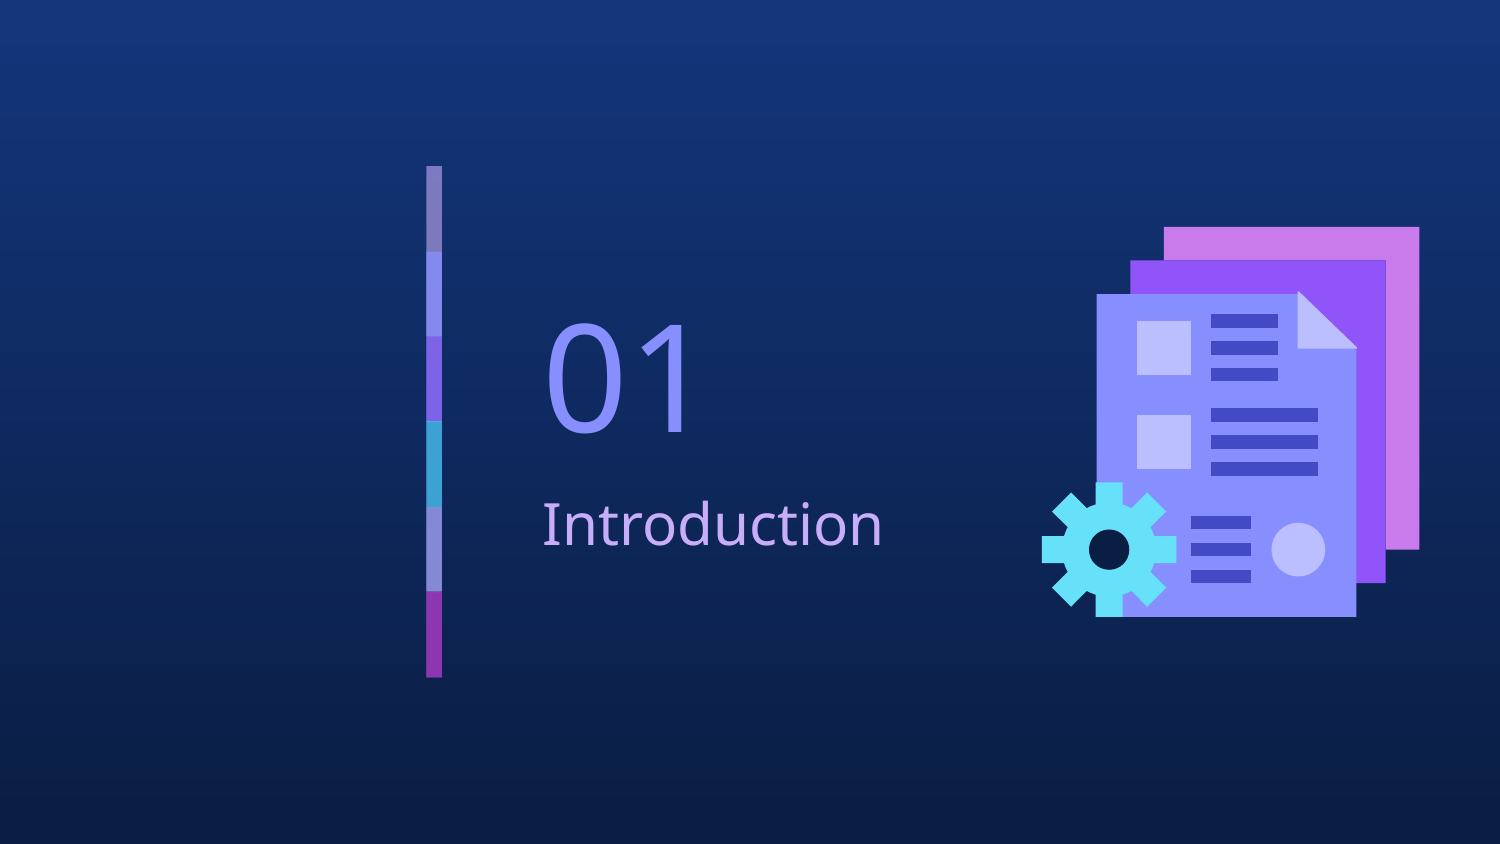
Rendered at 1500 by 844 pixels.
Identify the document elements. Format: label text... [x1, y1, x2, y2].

title Introduction [527, 472, 958, 573]
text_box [1041, 226, 1420, 618]
title 01 [527, 271, 790, 472]
